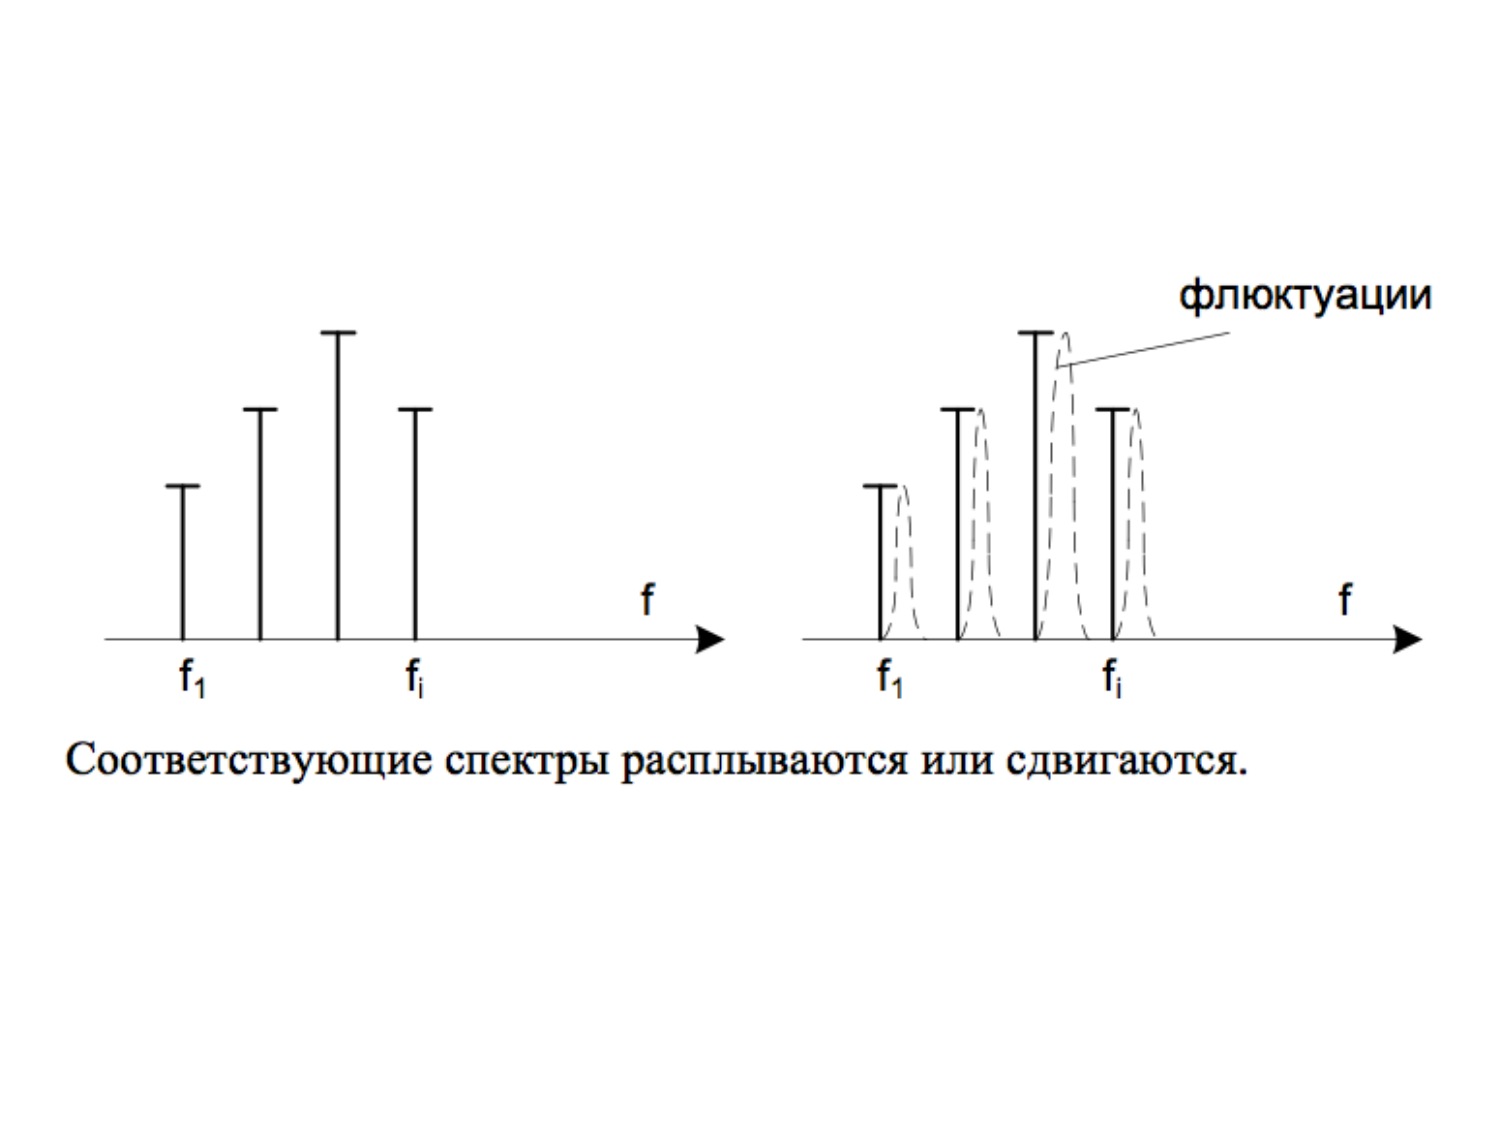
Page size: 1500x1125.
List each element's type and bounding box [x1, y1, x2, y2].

picture [0, 164, 1500, 791]
